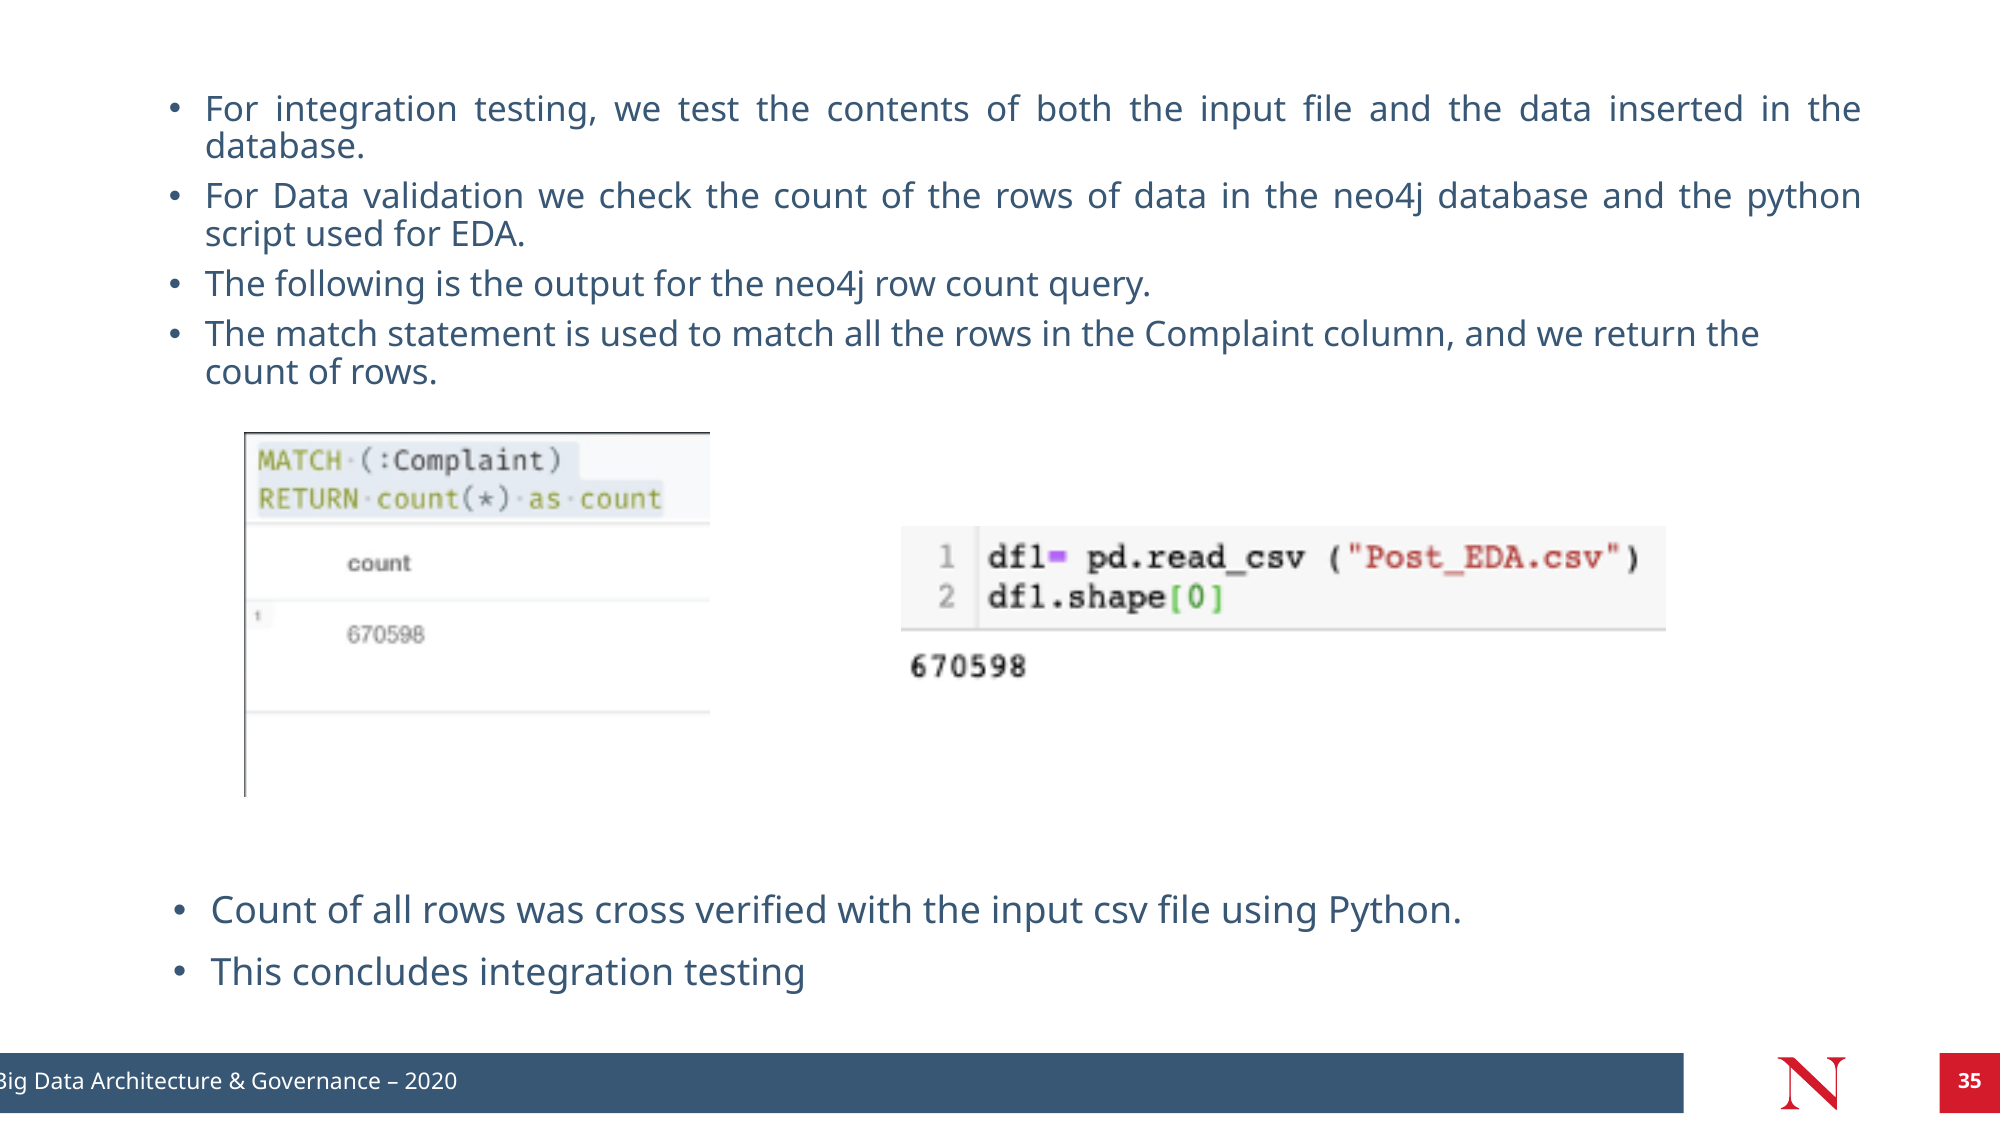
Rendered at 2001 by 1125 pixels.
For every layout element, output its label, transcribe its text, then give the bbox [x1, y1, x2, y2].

text_box Count of all rows was cross verified with the input csv file using Python. This concludes integration testing [158, 884, 1883, 1029]
picture [1766, 1038, 1857, 1125]
text_box For integration testing, we test the contents of both the input file and the data inserted in the database. For Data validation we check the count of the rows of data in the neo4j database and the python script used for EDA. The following is the output for the neo4j row count query. The match statement is used to match all the rows in the Complaint column, and we return the count of rows. [153, 83, 1879, 404]
picture [244, 432, 710, 797]
picture [901, 526, 1666, 692]
